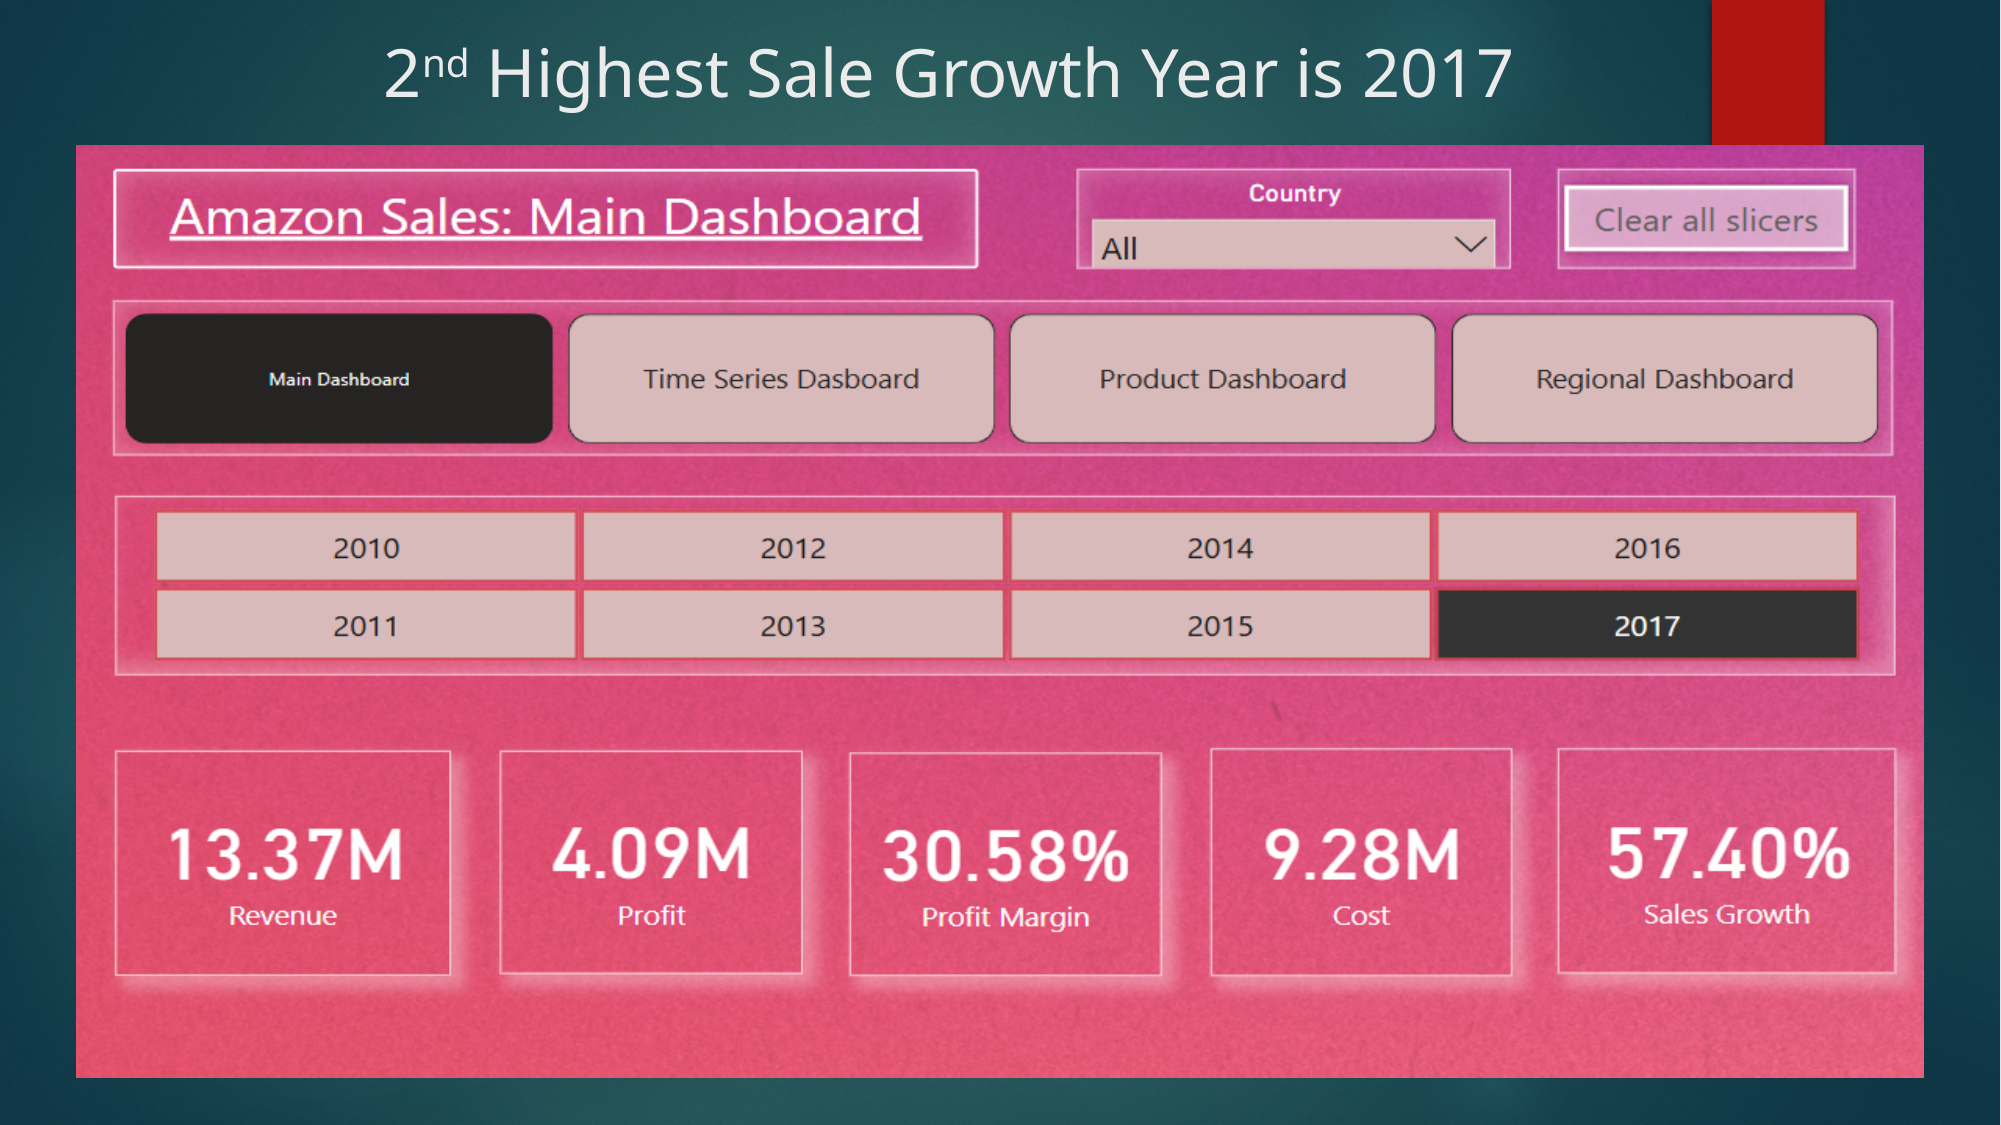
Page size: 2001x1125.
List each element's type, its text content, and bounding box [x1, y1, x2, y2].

title 2nd Highest Sale Growth Year is 2017 [344, 23, 1555, 123]
picture [0, 0, 1924, 1125]
